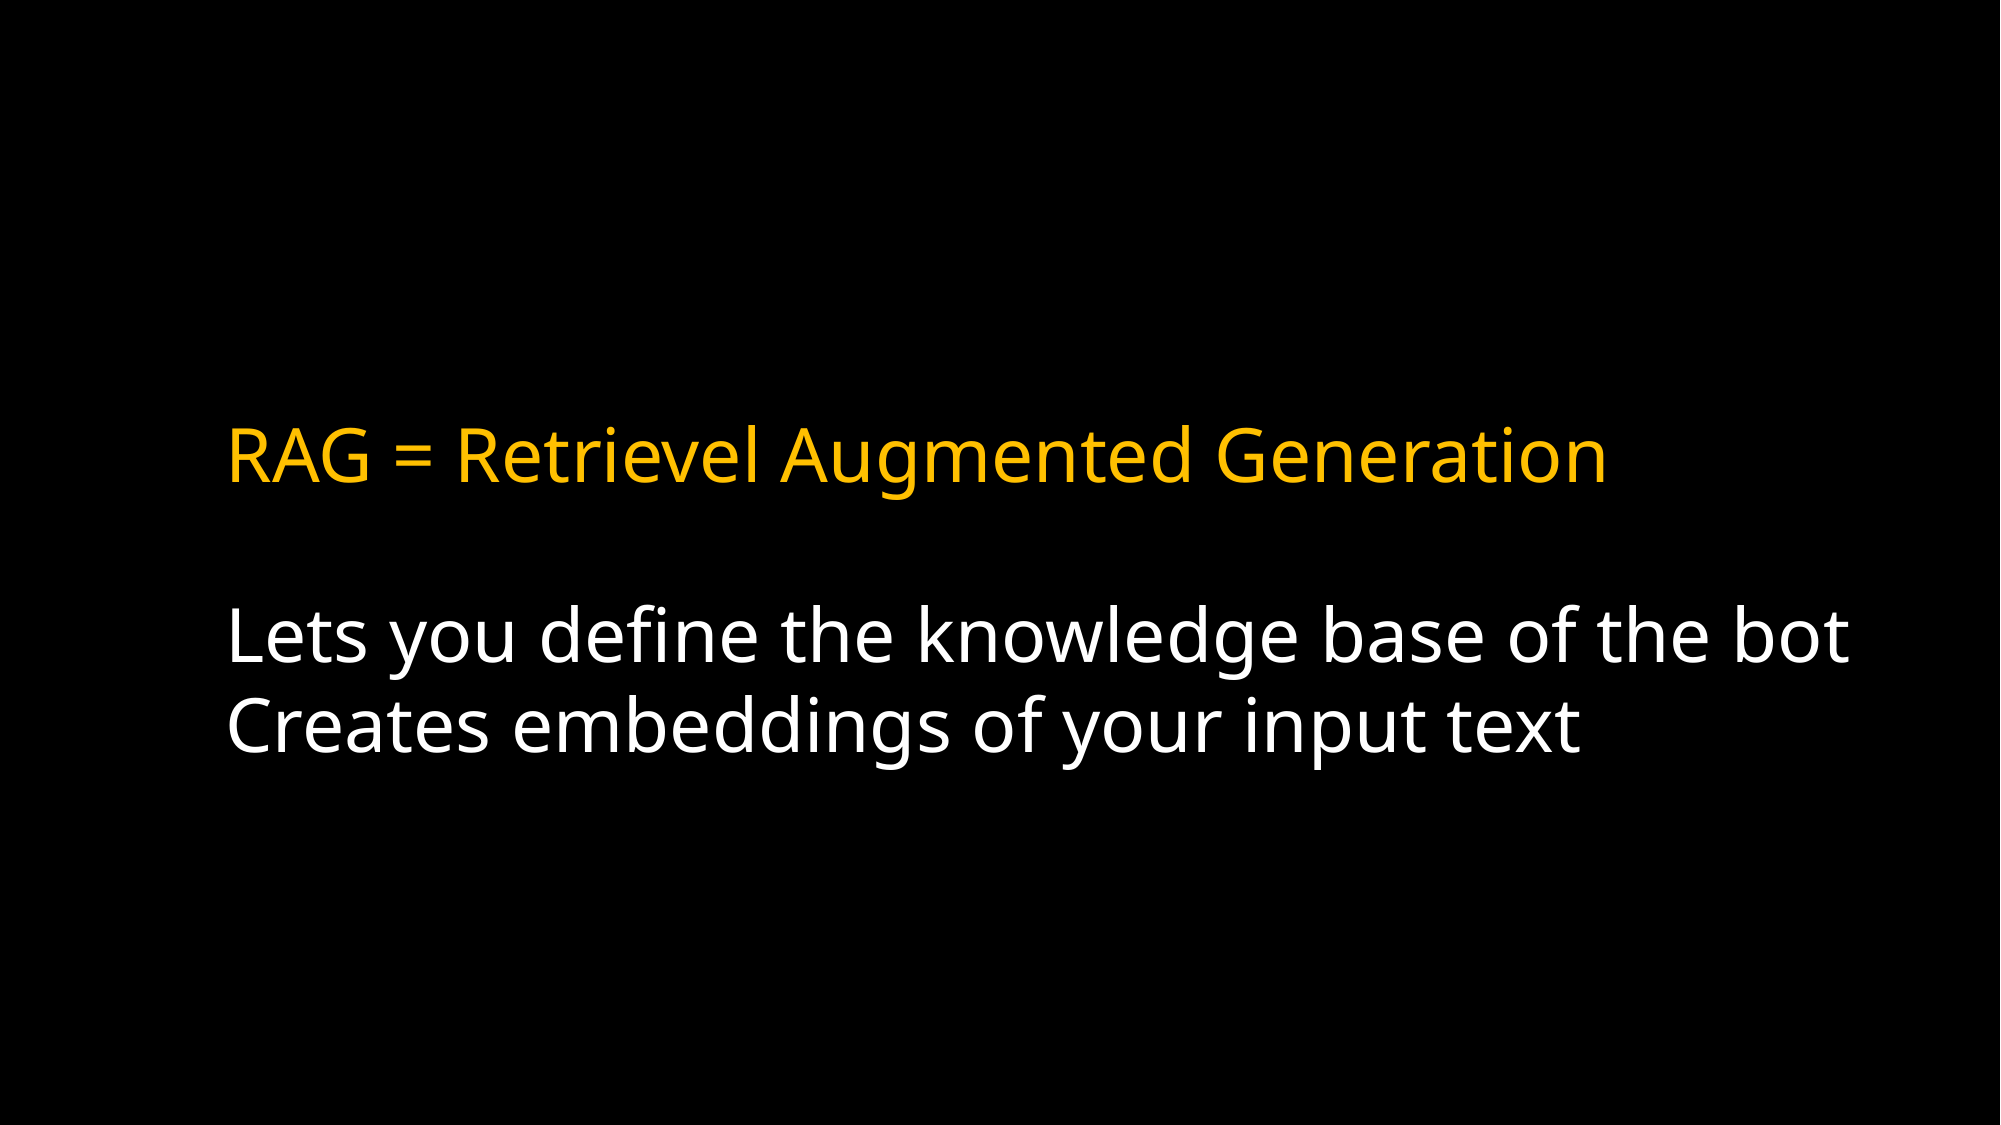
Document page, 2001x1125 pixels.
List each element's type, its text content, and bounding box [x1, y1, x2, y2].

text_box RAG = Retrievel Augmented Generation Lets you define the knowledge base of the bot Creates embeddings of your input text [210, 400, 1866, 776]
